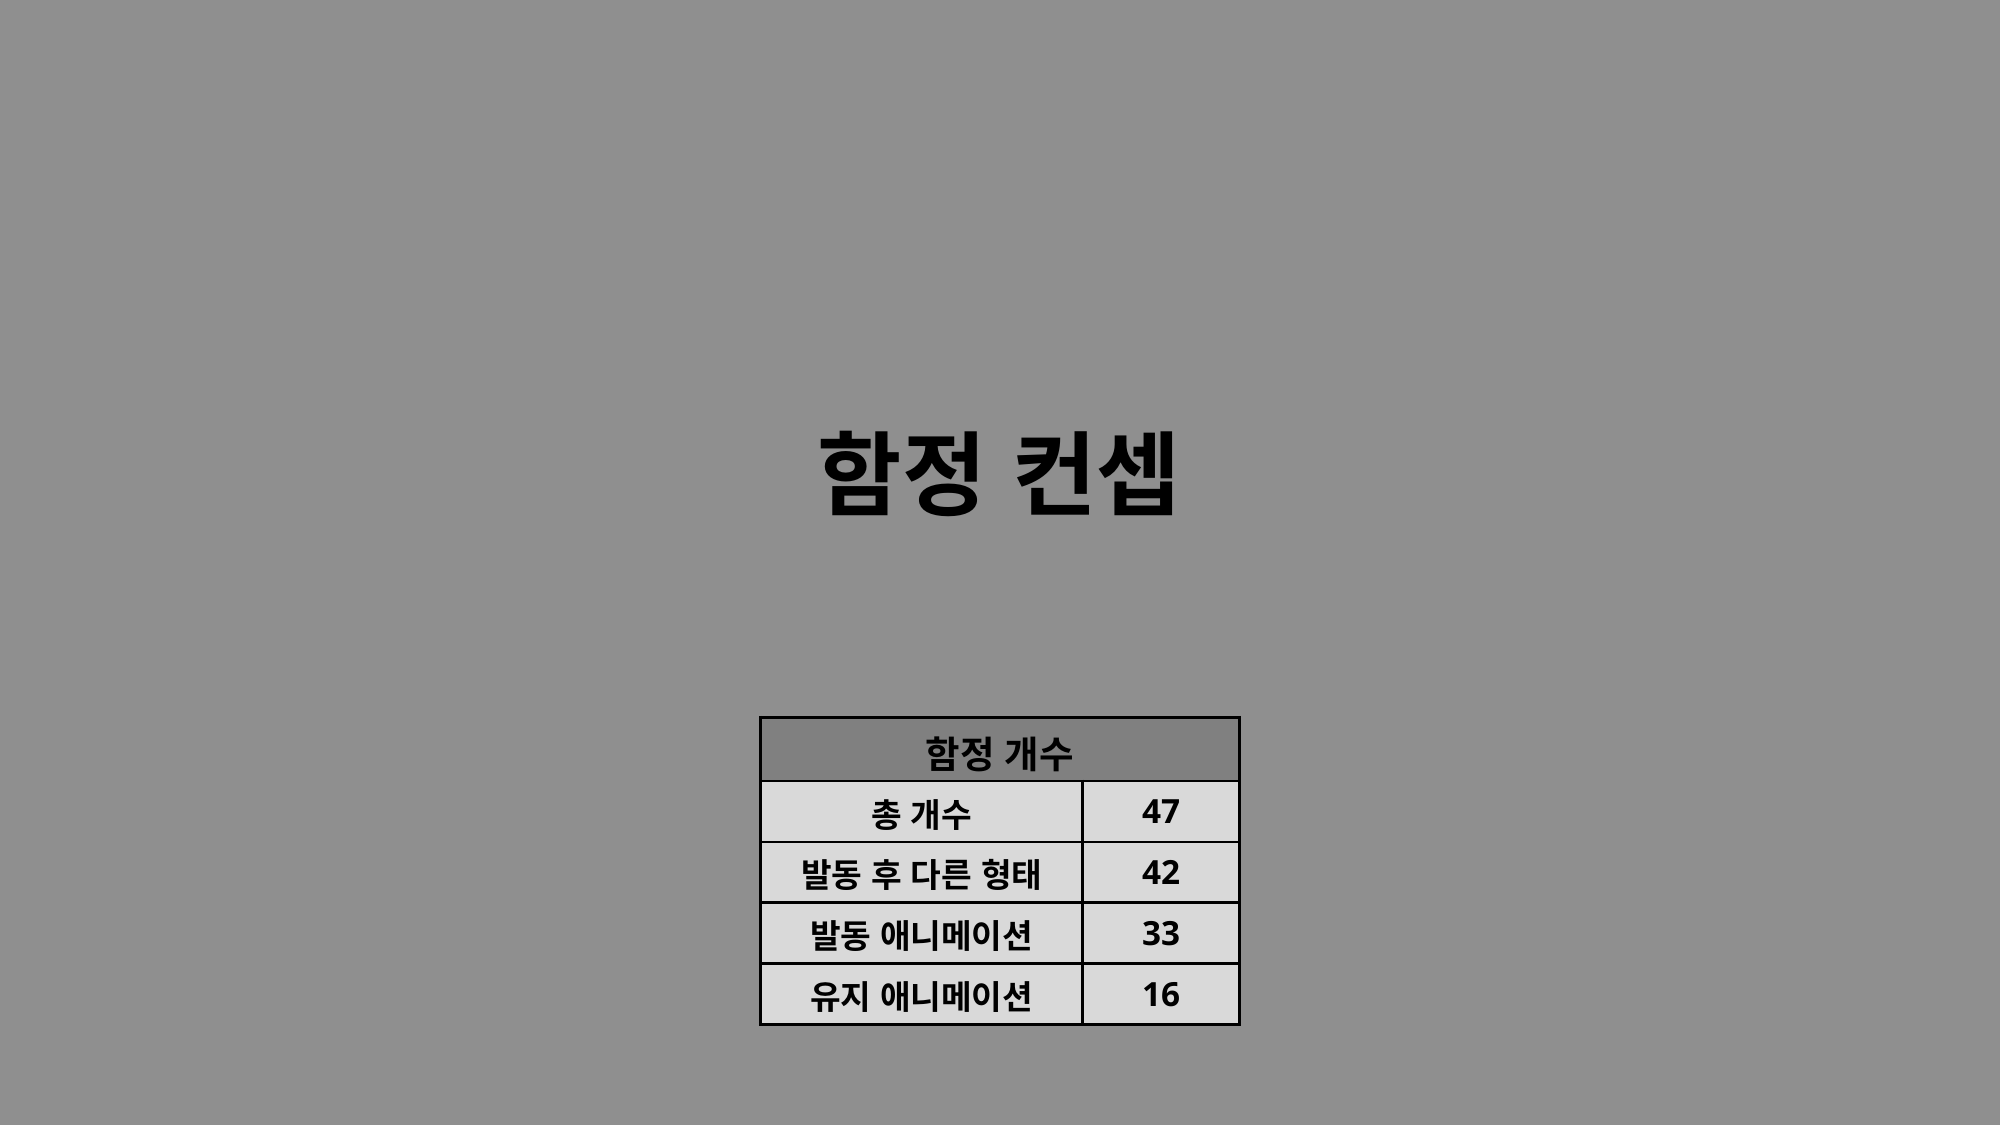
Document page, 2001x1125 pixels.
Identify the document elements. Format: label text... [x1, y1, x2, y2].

table_cell 47 [1084, 782, 1238, 841]
table_cell 발동 애니메이션 [762, 904, 1081, 962]
text_box 함정 컨셉 [803, 410, 1197, 535]
table_cell 42 [1084, 843, 1238, 901]
table_cell 총 개수 [762, 782, 1081, 841]
table_cell 발동 후 다른 형태 [762, 843, 1081, 901]
table_cell 33 [1084, 904, 1238, 962]
table_cell 16 [1084, 965, 1238, 1023]
table_cell 유지 애니메이션 [762, 965, 1081, 1023]
table_header 함정 개수 [762, 719, 1238, 780]
